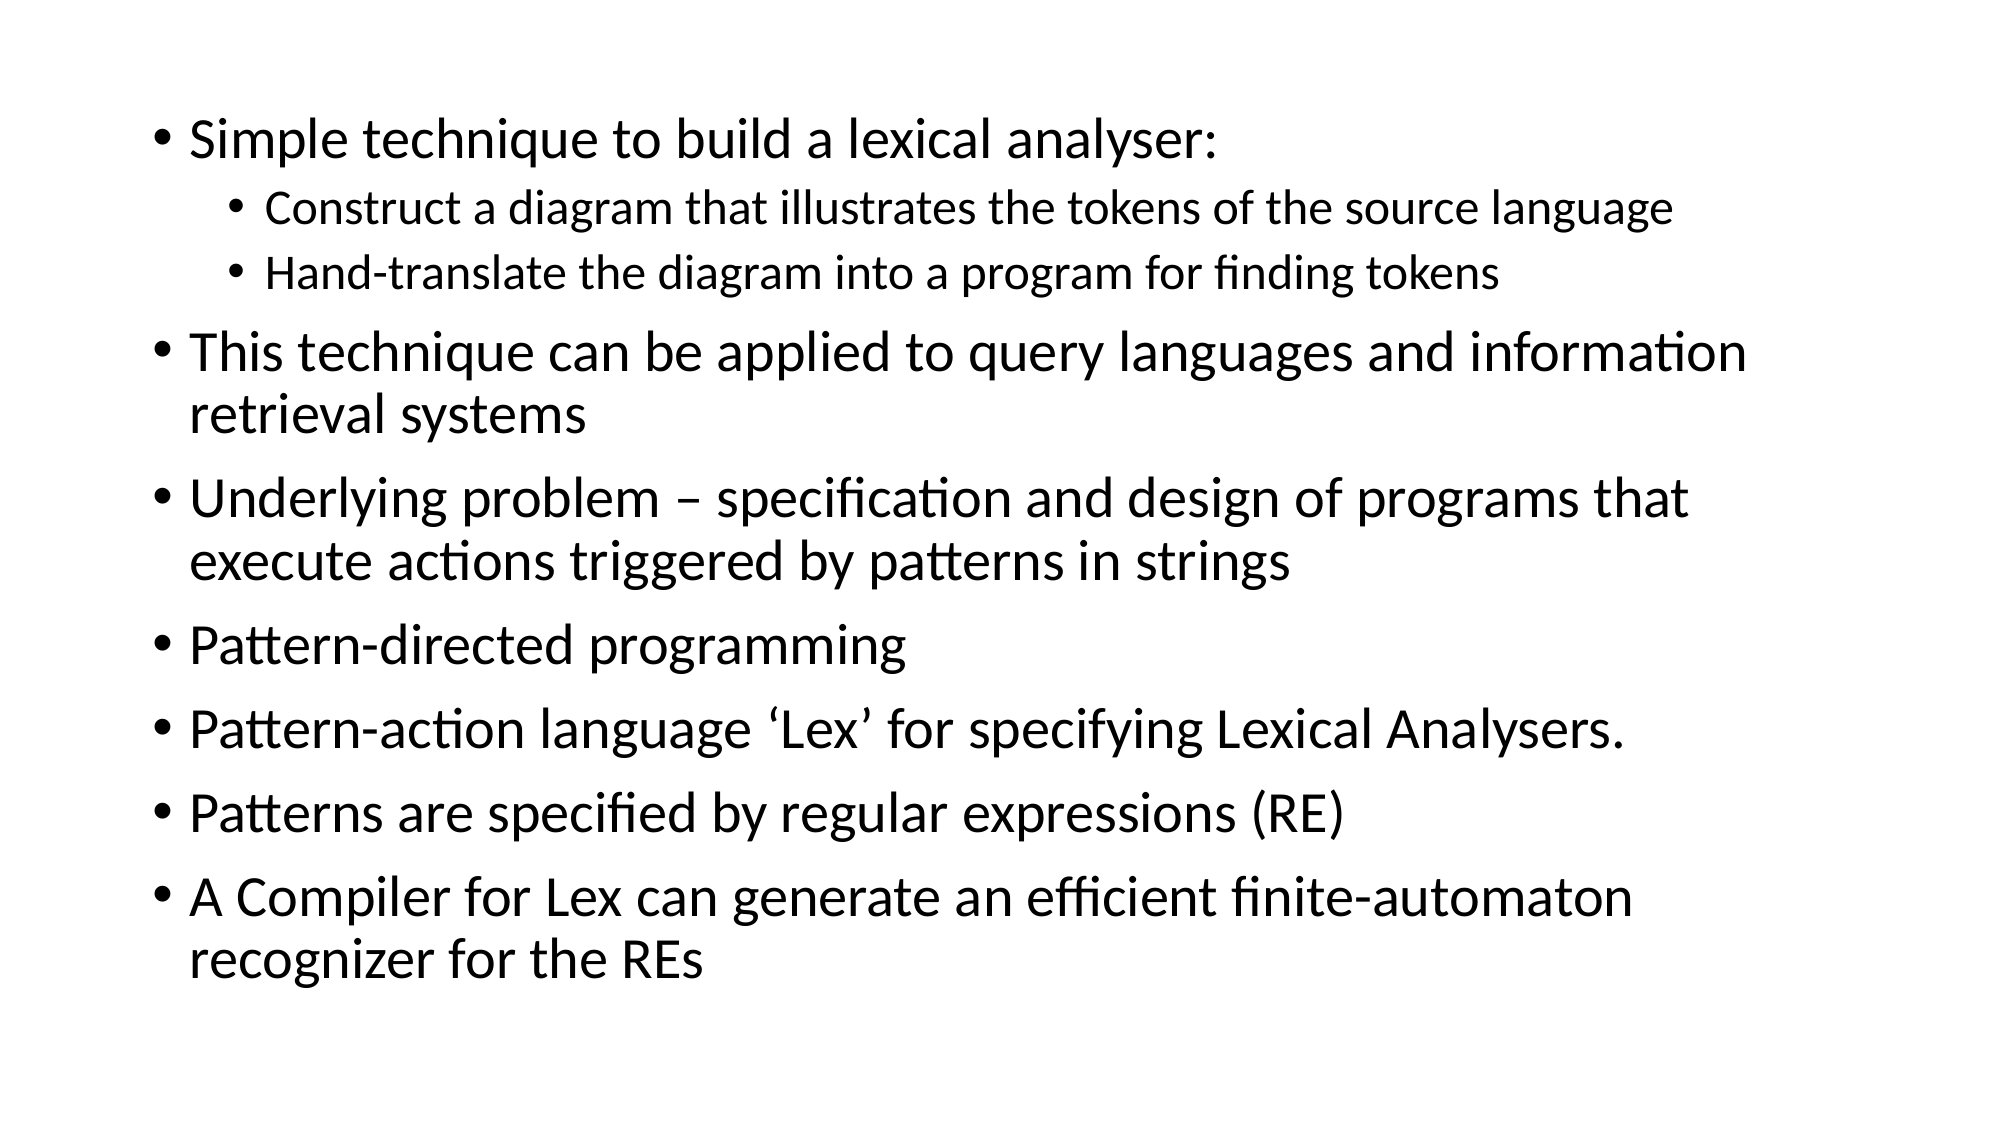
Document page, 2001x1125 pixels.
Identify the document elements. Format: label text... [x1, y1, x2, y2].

list Simple technique to build a lexical analyser: Construct a diagram that illustrates the tokens of the source language Hand-translate the diagram into a program for finding tokens This technique can be applied to query languages and information retrieval systems Underlying problem – specification and design of programs that execute actions triggered by patterns in strings Pattern-directed programming Pattern-action language ‘Lex’ for specifying Lexical Analysers. Patterns are specified by regular expressions (RE) A Compiler for Lex can generate an efficient finite-automaton recognizer for the REs [137, 100, 1863, 1014]
